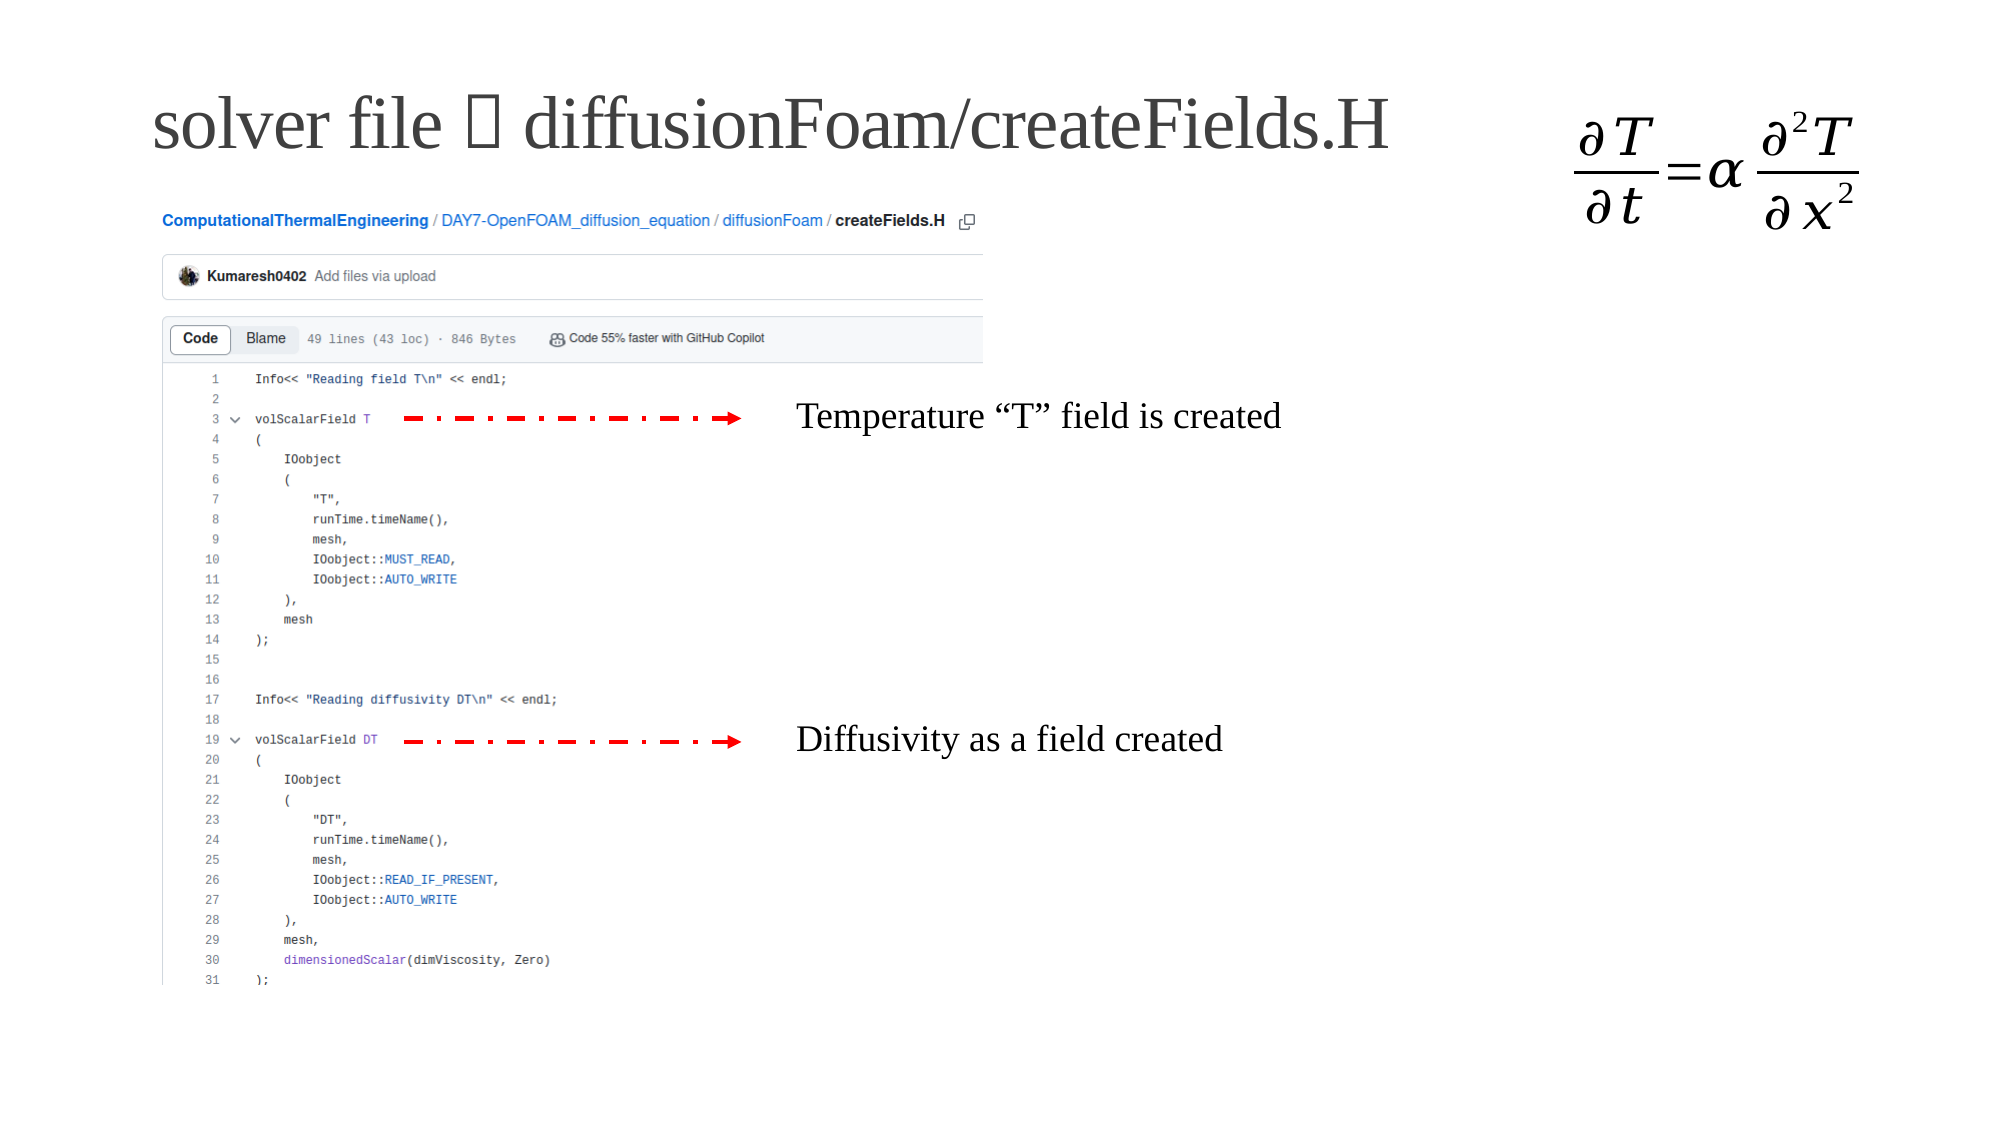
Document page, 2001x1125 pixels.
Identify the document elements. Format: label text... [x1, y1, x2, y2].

text_box Temperature “T” field is created [991, 383, 1298, 443]
text_box solver file  diffusionFoam/createFields.H [137, 59, 1475, 172]
text_box Diffusivity as a field created [991, 706, 1239, 767]
picture [162, 206, 984, 985]
